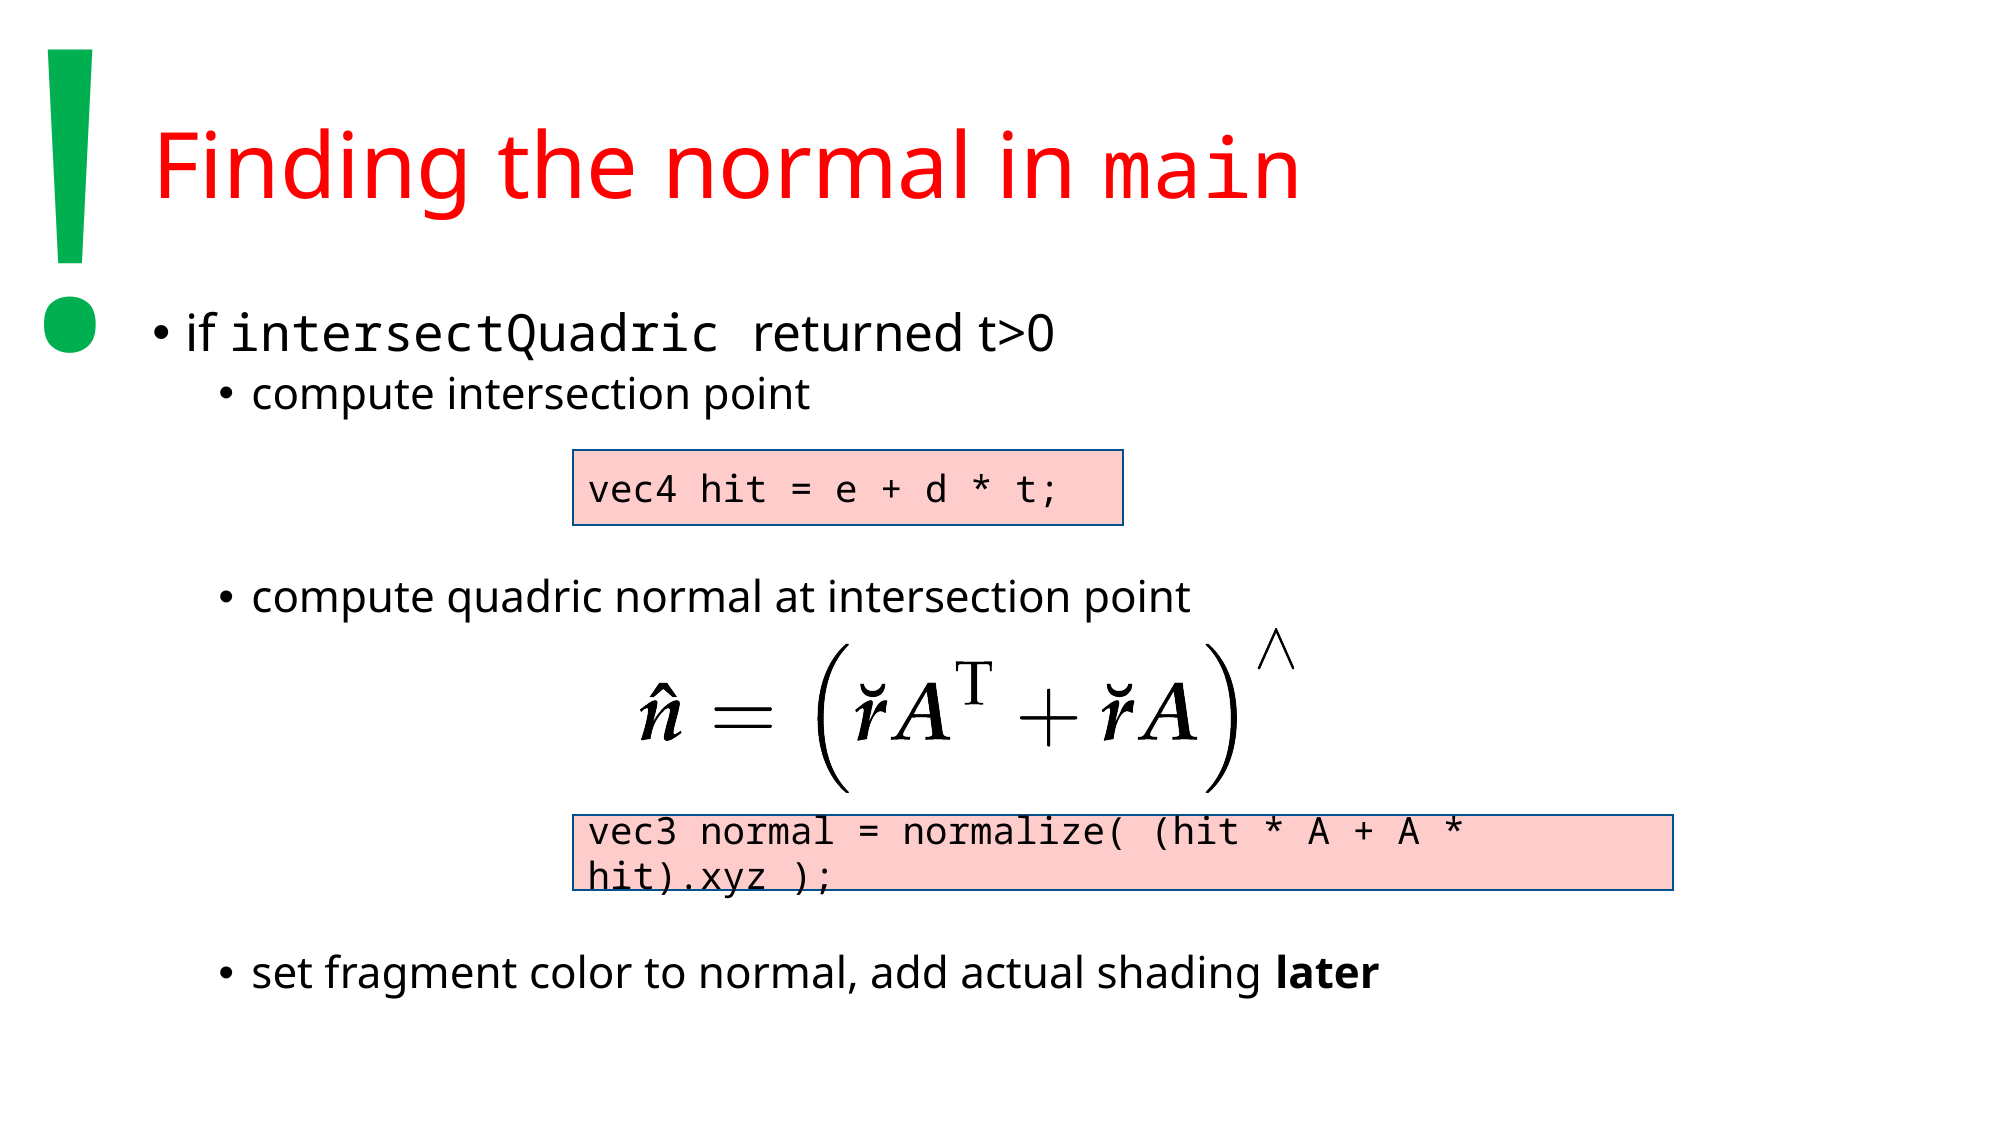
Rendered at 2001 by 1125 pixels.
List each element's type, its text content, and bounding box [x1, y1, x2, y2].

picture [639, 628, 1294, 793]
text_box ! [0, 0, 86, 439]
title Finding the normal in main [137, 59, 1863, 278]
list if intersectQuadric returned t>0 compute intersection point compute quadric normal at intersection point set fragment color to normal, add actual shading later [137, 299, 1863, 1014]
text_box vec4 hit = e + d * t; [572, 449, 1124, 526]
text_box vec3 normal = normalize( (hit * A + A * hit).xyz ); [572, 814, 1674, 891]
